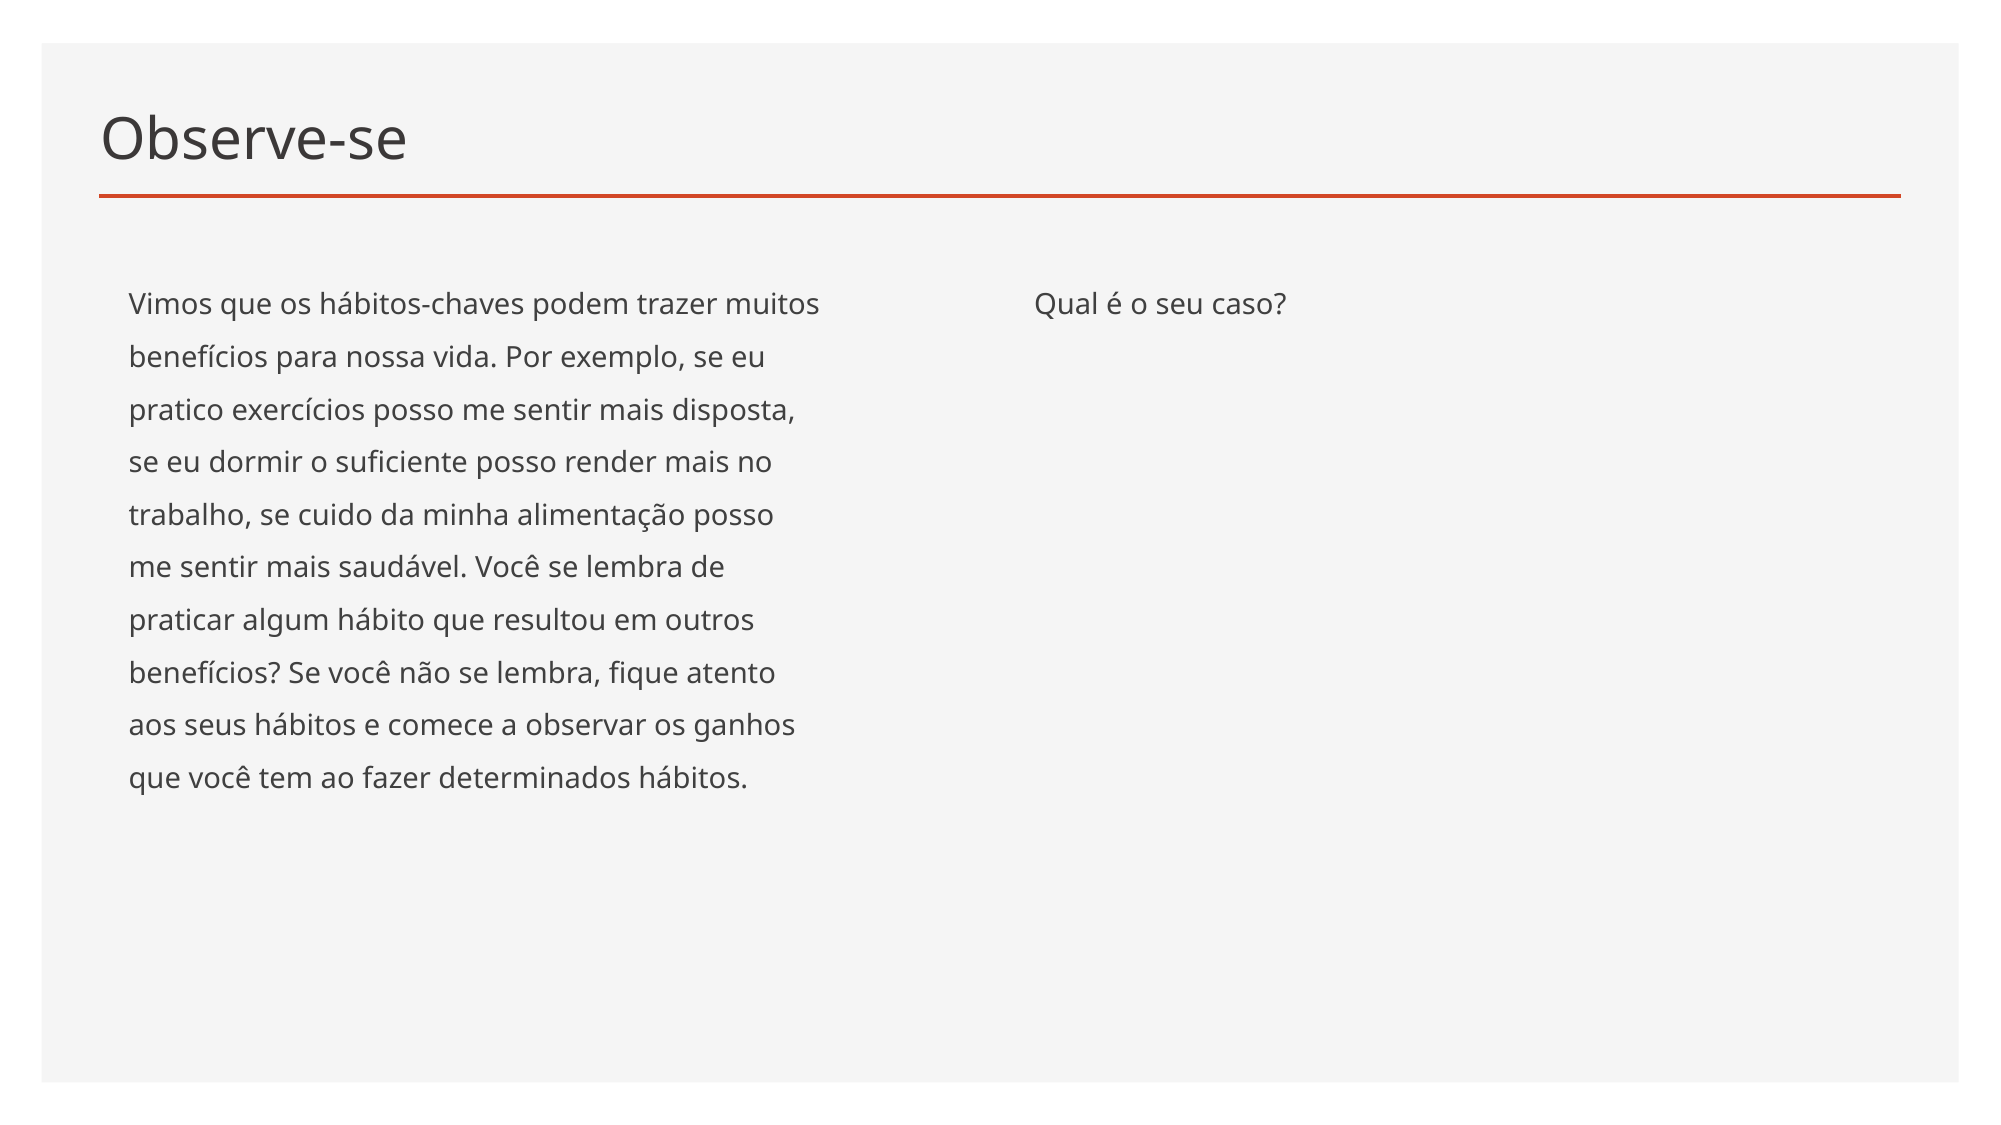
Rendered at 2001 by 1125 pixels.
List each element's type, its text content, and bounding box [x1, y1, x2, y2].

title Observe-se [85, 73, 1214, 179]
list Qual é o seu caso? [1019, 260, 1744, 913]
text_box Vimos que os hábitos-chaves podem trazer muitos benefícios para nossa vida. Por exemplo, se eu pratico exercícios posso me sentir mais disposta, se eu dormir o suficiente posso render mais no trabalho, se cuido da minha alimentação posso me sentir mais saudável. Você se lembra de praticar algum hábito que resultou em outros benefícios? Se você não se lembra, fique atento aos seus hábitos e comece a observar os ganhos que você tem ao fazer determinados hábitos. [113, 260, 838, 913]
